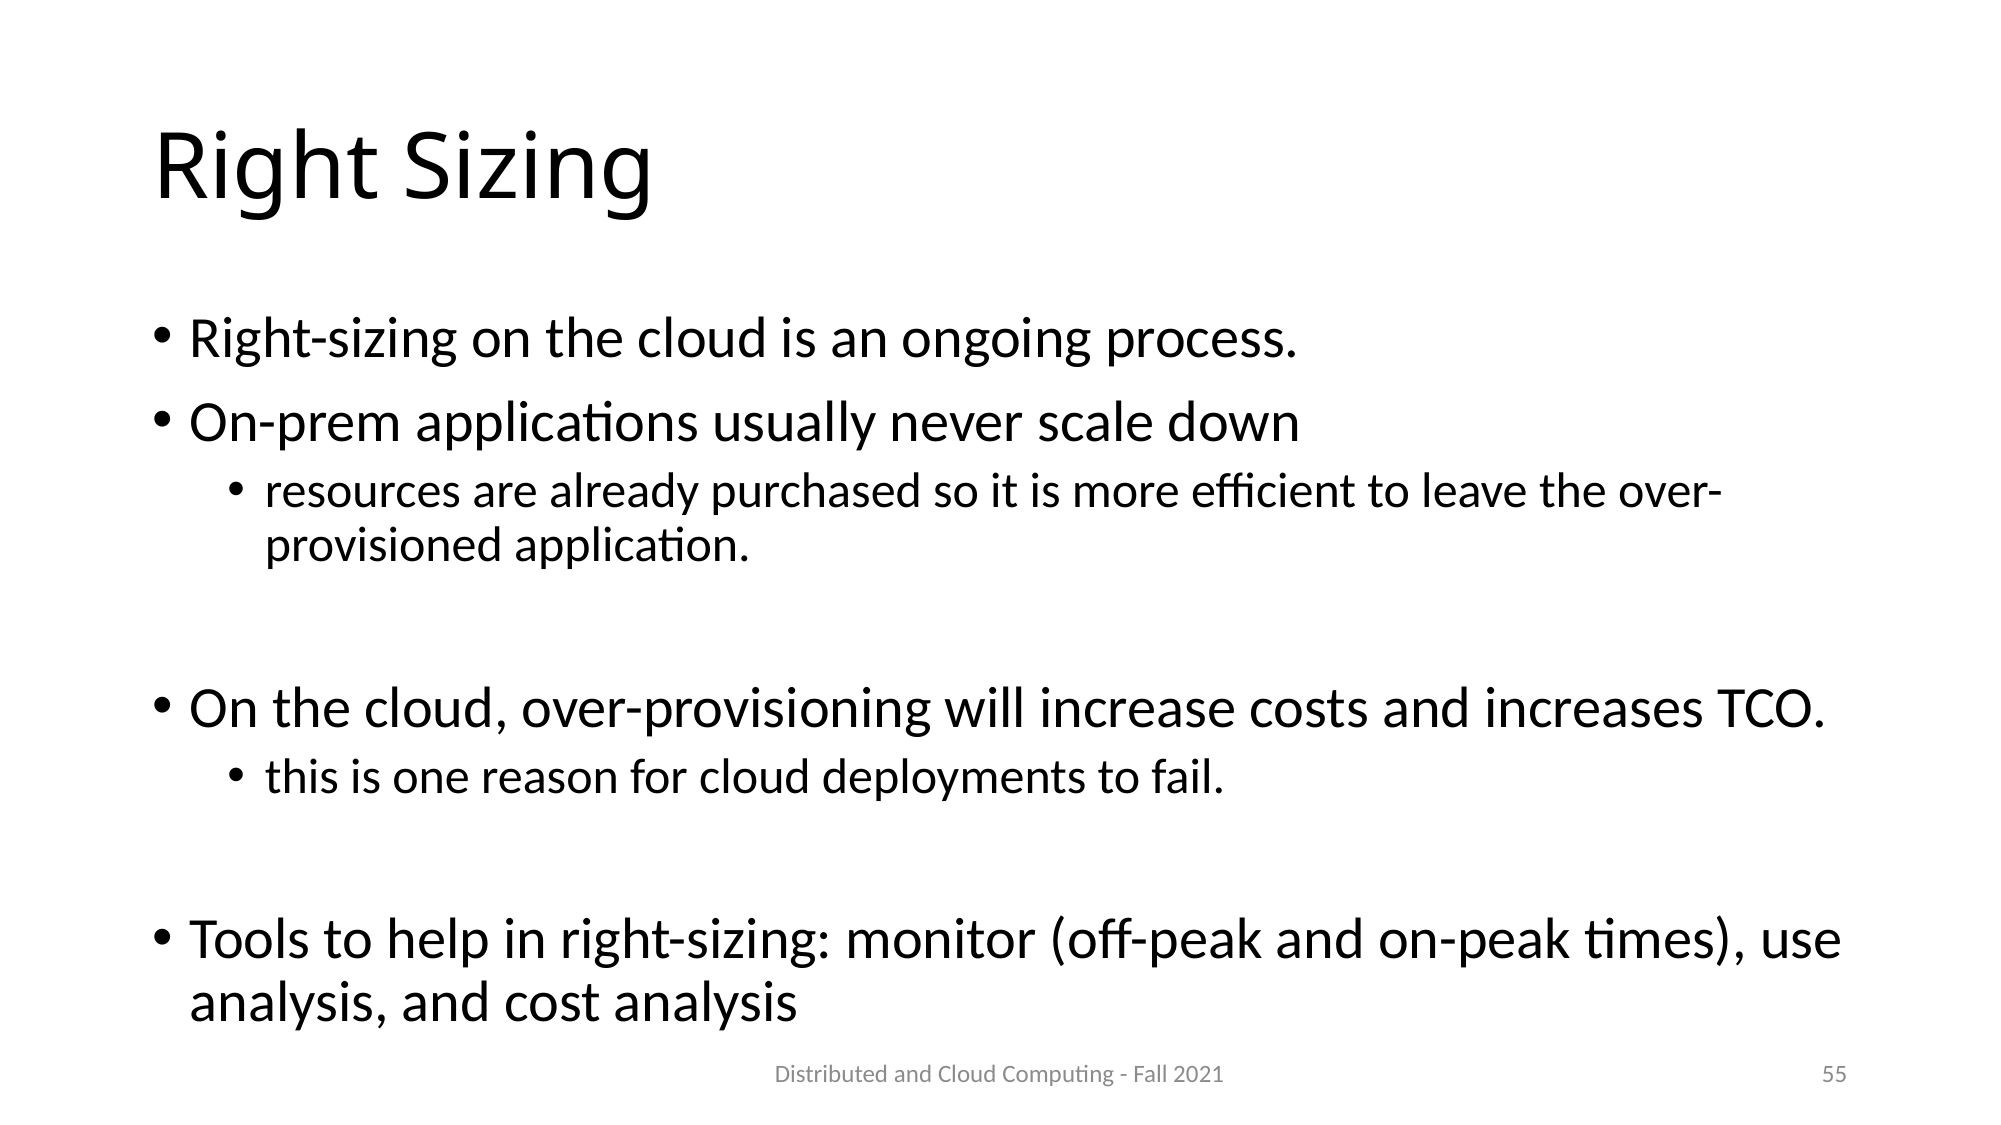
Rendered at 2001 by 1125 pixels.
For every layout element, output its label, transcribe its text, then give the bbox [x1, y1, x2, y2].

footer Distributed and Cloud Computing - Fall 2021 [662, 1042, 1338, 1103]
slide_number 55 [1412, 1042, 1863, 1103]
list Right-sizing on the cloud is an ongoing process. On-prem applications usually never scale down resources are already purchased so it is more efficient to leave the over-provisioned application. On the cloud, over-provisioning will increase costs and increases TCO. this is one reason for cloud deployments to fail. Tools to help in right-sizing: monitor (off-peak and on-peak times), use analysis, and cost analysis [137, 299, 1863, 1014]
title Right Sizing [137, 59, 1863, 278]
